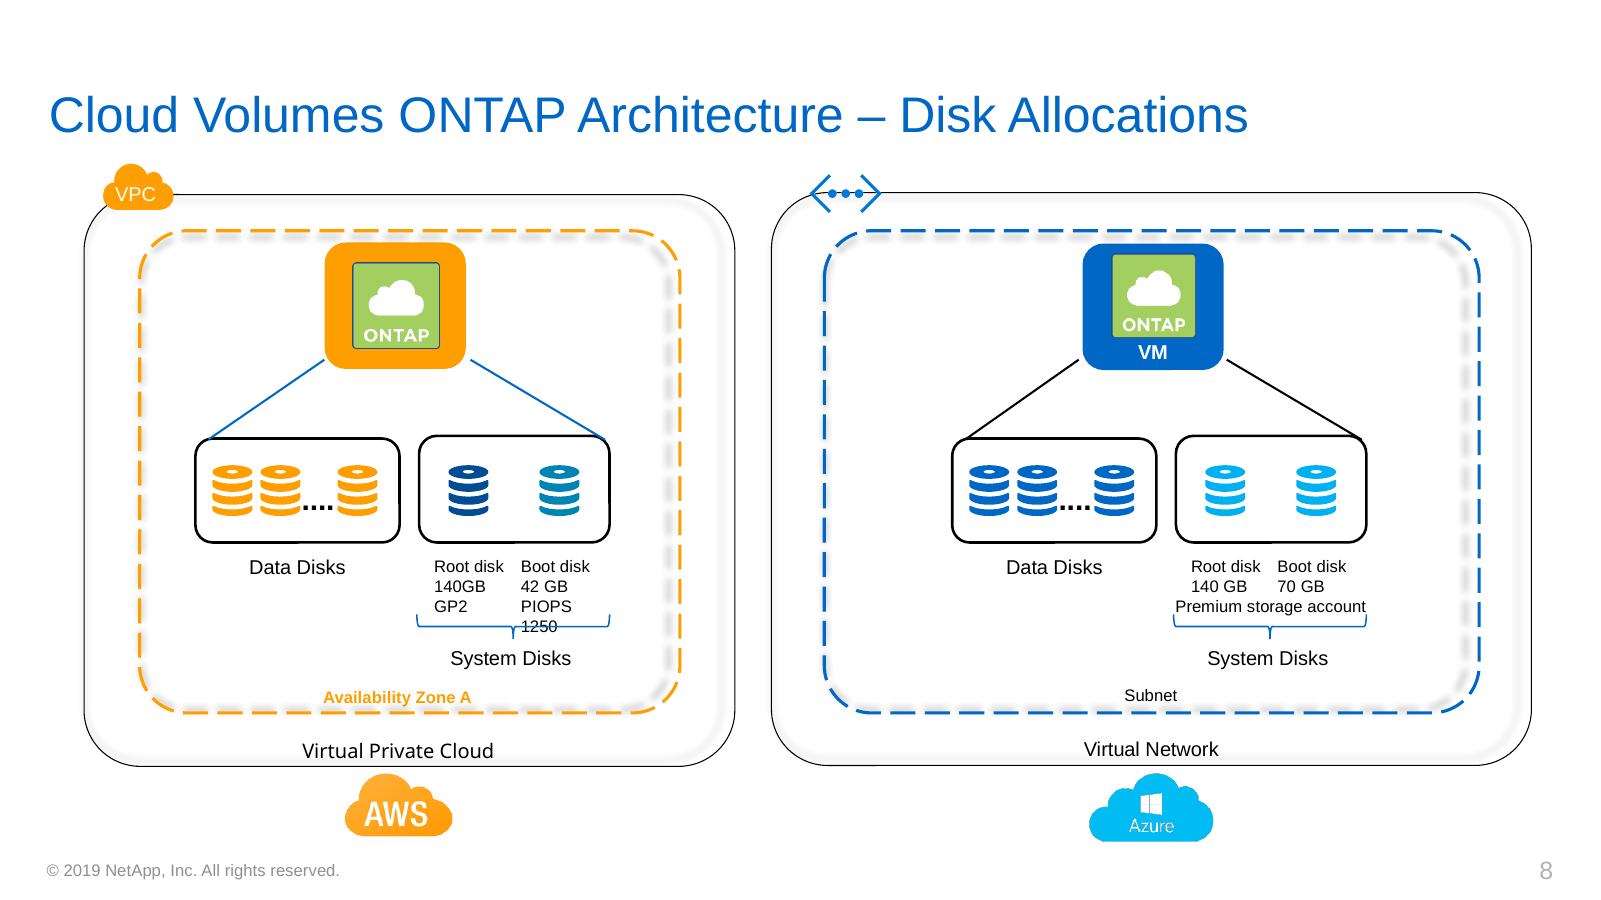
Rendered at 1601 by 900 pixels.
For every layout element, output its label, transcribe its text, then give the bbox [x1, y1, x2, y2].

picture [337, 769, 459, 842]
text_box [771, 157, 1532, 845]
slide_number 8 [1458, 856, 1569, 884]
text_box Virtual Private Cloud [286, 731, 510, 771]
text_box VPC [103, 163, 174, 210]
title Cloud Volumes ONTAP Architecture – Disk Allocations [34, 30, 1557, 151]
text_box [416, 359, 625, 678]
text_box [138, 229, 681, 714]
footer © 2019 NetApp, Inc. All rights reserved. [34, 853, 533, 887]
picture [352, 261, 440, 349]
text_box [83, 193, 736, 768]
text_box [195, 359, 400, 580]
